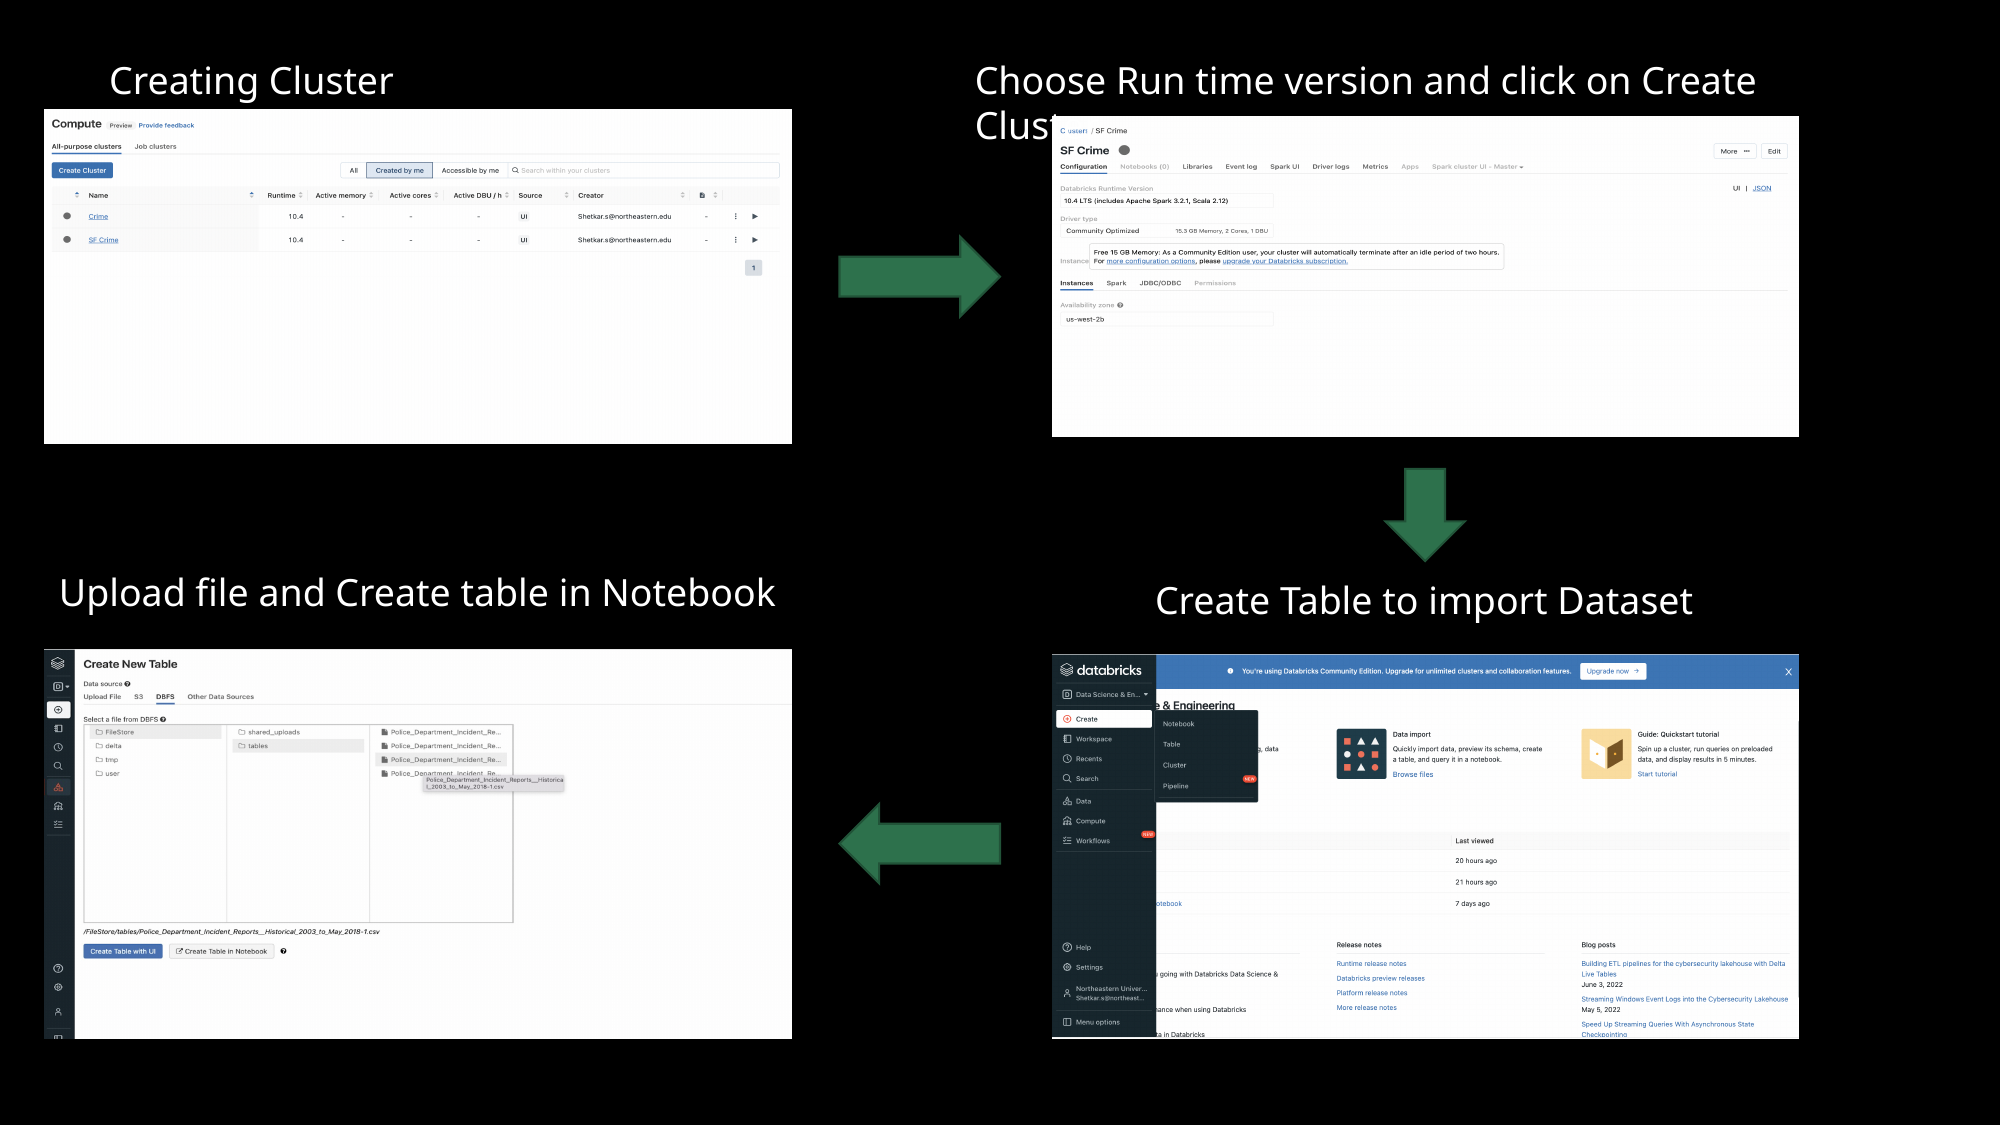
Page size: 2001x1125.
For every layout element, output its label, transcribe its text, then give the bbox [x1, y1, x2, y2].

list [44, 109, 792, 444]
text_box Choose Run time version and click on Create Cluster [960, 49, 1824, 154]
picture [1051, 654, 1799, 1039]
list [1051, 117, 1799, 437]
text_box [1382, 467, 1468, 563]
text_box Upload file and Create table in Notebook [44, 561, 792, 621]
text_box [838, 801, 1002, 886]
picture [44, 649, 792, 1039]
text_box Create Table to import Dataset [1140, 569, 1735, 630]
text_box Creating Cluster [94, 49, 761, 109]
text_box [838, 234, 1002, 319]
